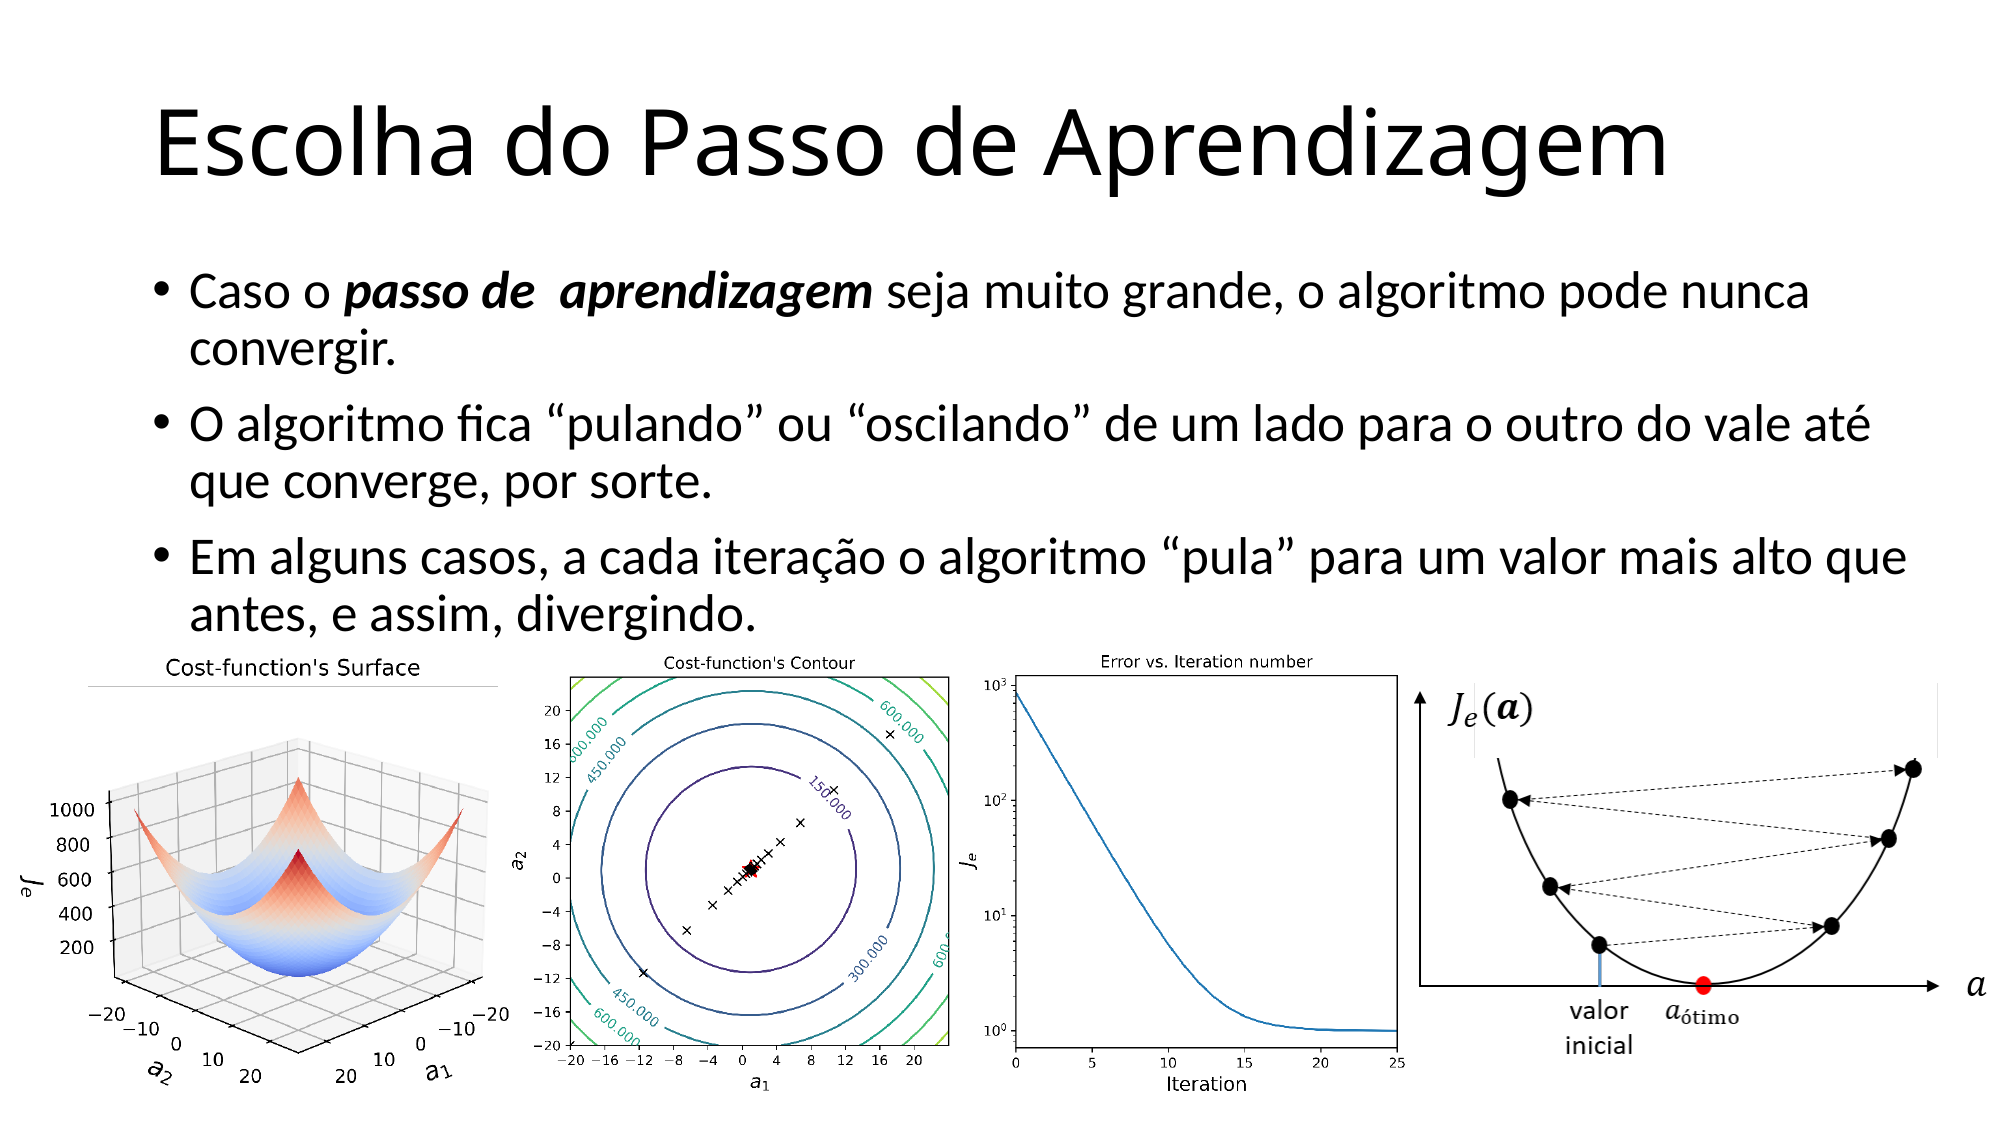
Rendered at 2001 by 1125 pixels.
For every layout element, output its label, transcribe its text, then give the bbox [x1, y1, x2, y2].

picture [954, 652, 1990, 1095]
list Caso o passo de aprendizagem seja muito grande, o algoritmo pode nunca convergir. O algoritmo fica “pulando” ou “oscilando” de um lado para o outro do vale até que converge, por sorte. Em alguns casos, a cada iteração o algoritmo “pula” para um valor mais alto que antes, e assim, divergindo. [137, 254, 1959, 653]
title Escolha do Passo de Aprendizagem [137, 37, 1863, 254]
picture [15, 652, 951, 1095]
